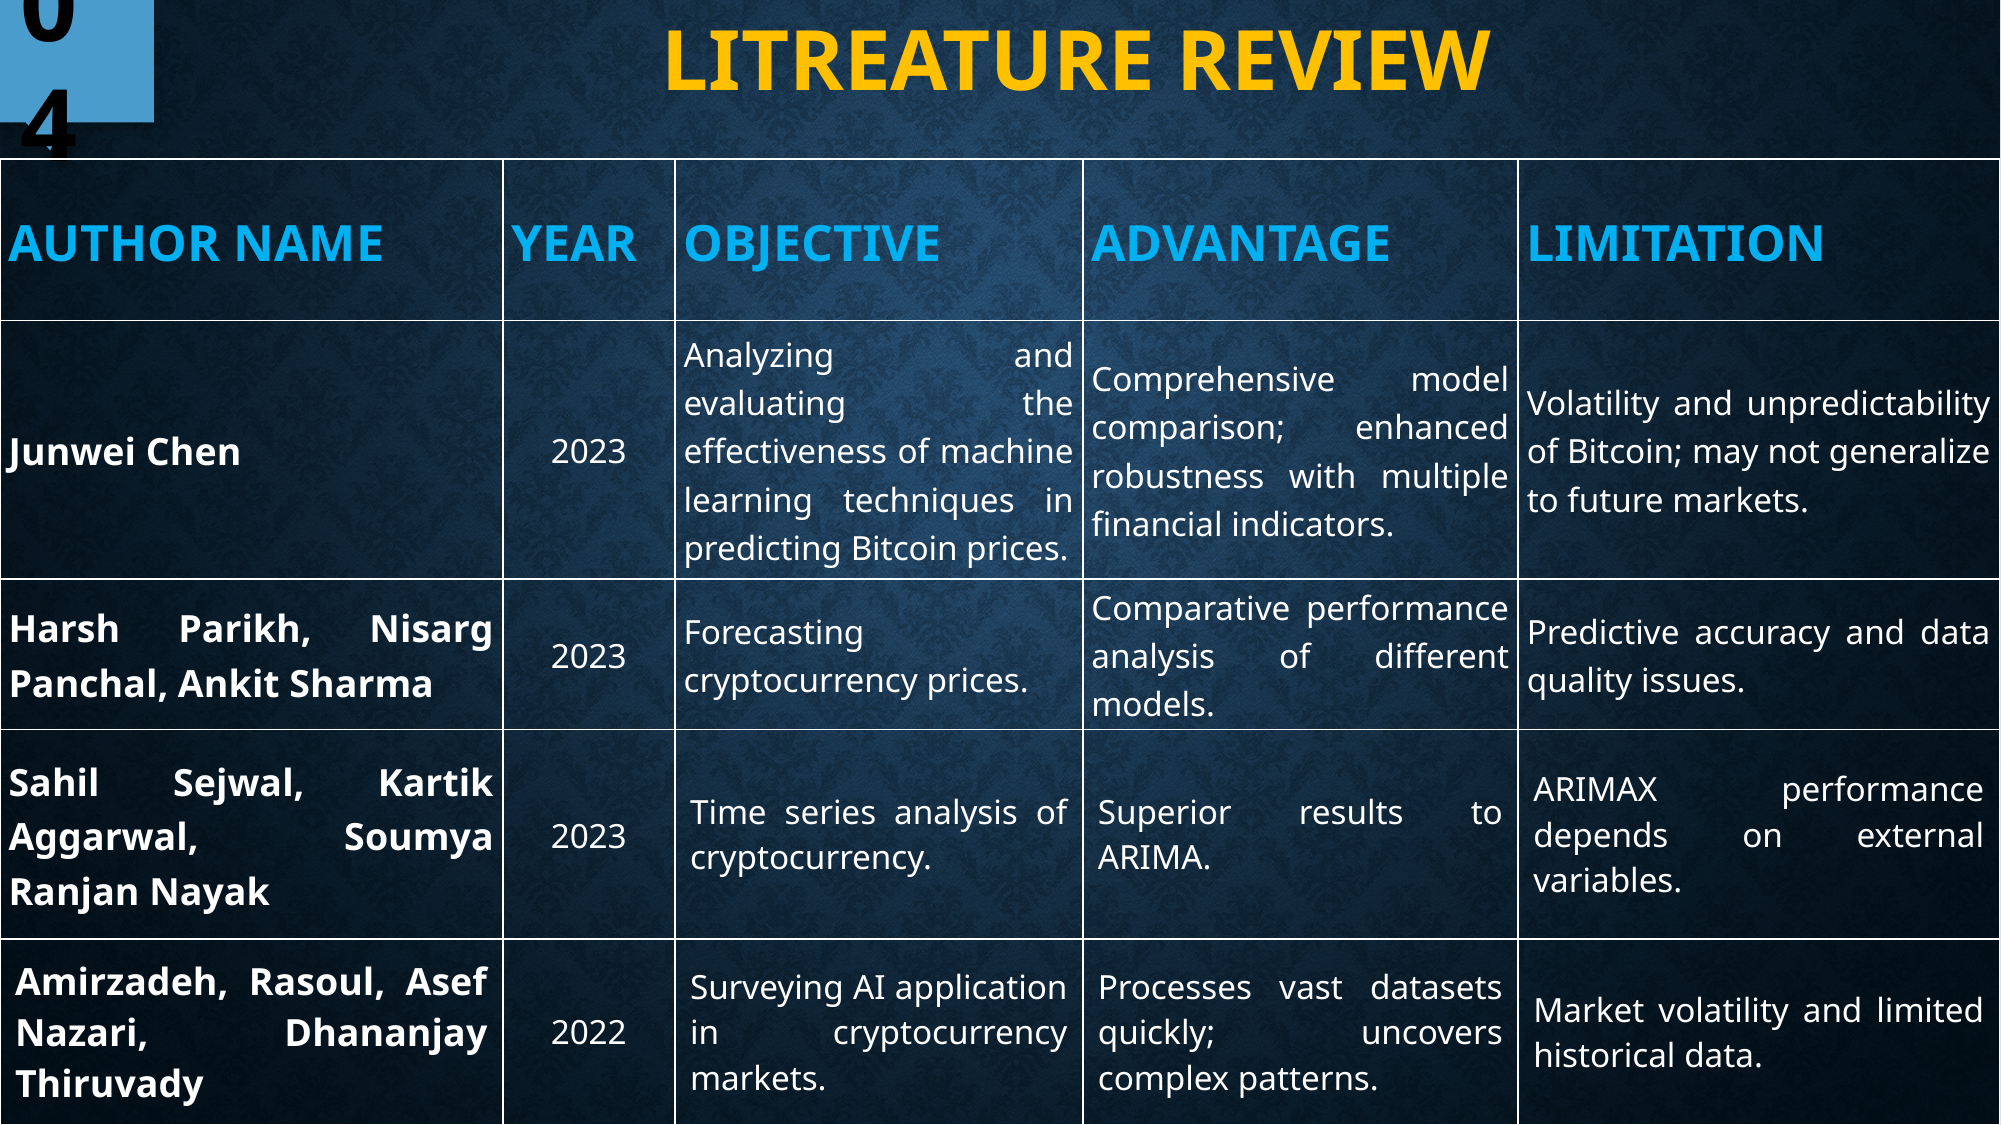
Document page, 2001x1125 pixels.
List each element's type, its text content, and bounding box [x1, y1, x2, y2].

table_cell Sahil Sejwal, Kartik Aggarwal, Soumya Ranjan Nayak [1, 730, 502, 938]
table_cell Surveying AI application in cryptocurrency markets. [676, 940, 1082, 1124]
text_box 04 [0, 0, 154, 151]
table_cell Volatility and unpredictability of Bitcoin; may not generalize to future markets. [1519, 321, 1999, 578]
table_cell Harsh Parikh, Nisarg Panchal, Ankit Sharma [1, 580, 502, 729]
table_cell 2022 [504, 940, 674, 1124]
table_cell Processes vast datasets quickly; uncovers complex patterns. [1084, 940, 1517, 1124]
table_cell Junwei Chen [1, 321, 502, 578]
text_box LITREATURE REVIEW [153, 0, 2000, 115]
table_cell Amirzadeh, Rasoul, Asef Nazari, Dhananjay Thiruvady [1, 940, 502, 1124]
table_cell Comprehensive model comparison; enhanced robustness with multiple financial indicators. [1084, 321, 1517, 578]
table_header LIMITATION [1519, 160, 1999, 320]
table_cell Predictive accuracy and data quality issues. [1519, 580, 1999, 729]
table_cell 2023 [504, 321, 674, 578]
table_header ADVANTAGE [1084, 160, 1517, 320]
table_cell ARIMAX performance depends on external variables. [1519, 730, 1999, 938]
table_cell Time series analysis of cryptocurrency. [676, 730, 1082, 938]
table_cell 2023 [504, 730, 674, 938]
table_cell Comparative performance analysis of different models. [1084, 580, 1517, 729]
table_cell Forecasting cryptocurrency prices. [676, 580, 1082, 729]
table_cell Analyzing and evaluating the effectiveness of machine learning techniques in predicting Bitcoin prices. [676, 321, 1082, 578]
table_cell 2023 [504, 580, 674, 729]
table_cell Market volatility and limited historical data. [1519, 940, 1999, 1124]
table_header OBJECTIVE [676, 160, 1082, 320]
table_header YEAR [504, 160, 674, 320]
table_header AUTHOR NAME [1, 160, 502, 320]
table_cell Superior results to ARIMA. [1084, 730, 1517, 938]
